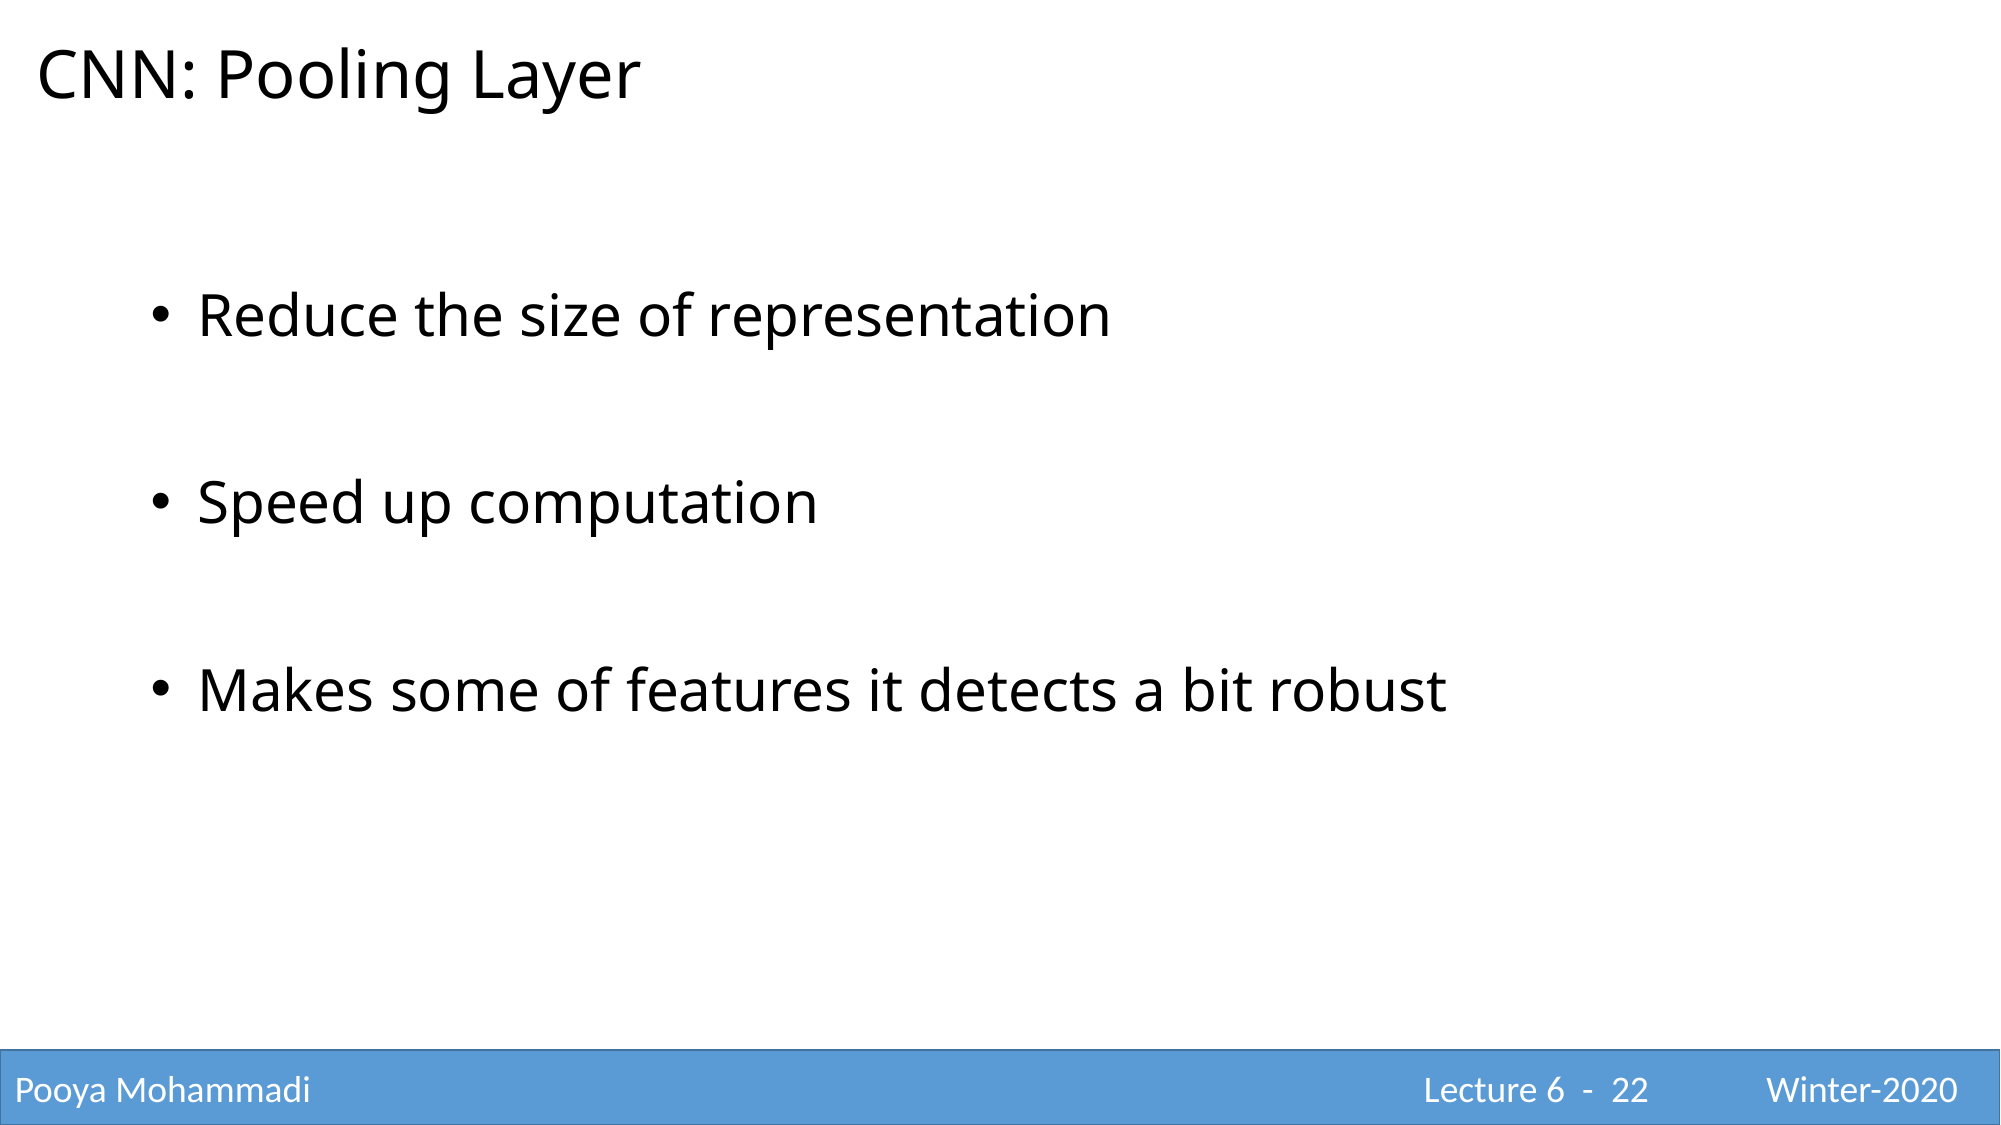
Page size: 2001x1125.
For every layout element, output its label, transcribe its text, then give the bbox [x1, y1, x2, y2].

text_box Speed up computation [135, 458, 964, 543]
text_box Makes some of features it detects a bit robust [135, 645, 1467, 730]
text_box Reduce the size of representation [135, 271, 1147, 356]
text_box CNN: Pooling Layer [21, 24, 1914, 120]
text_box Pooya Mohammadi Lecture 6 - 22 Winter-2020 [0, 1049, 2000, 1125]
